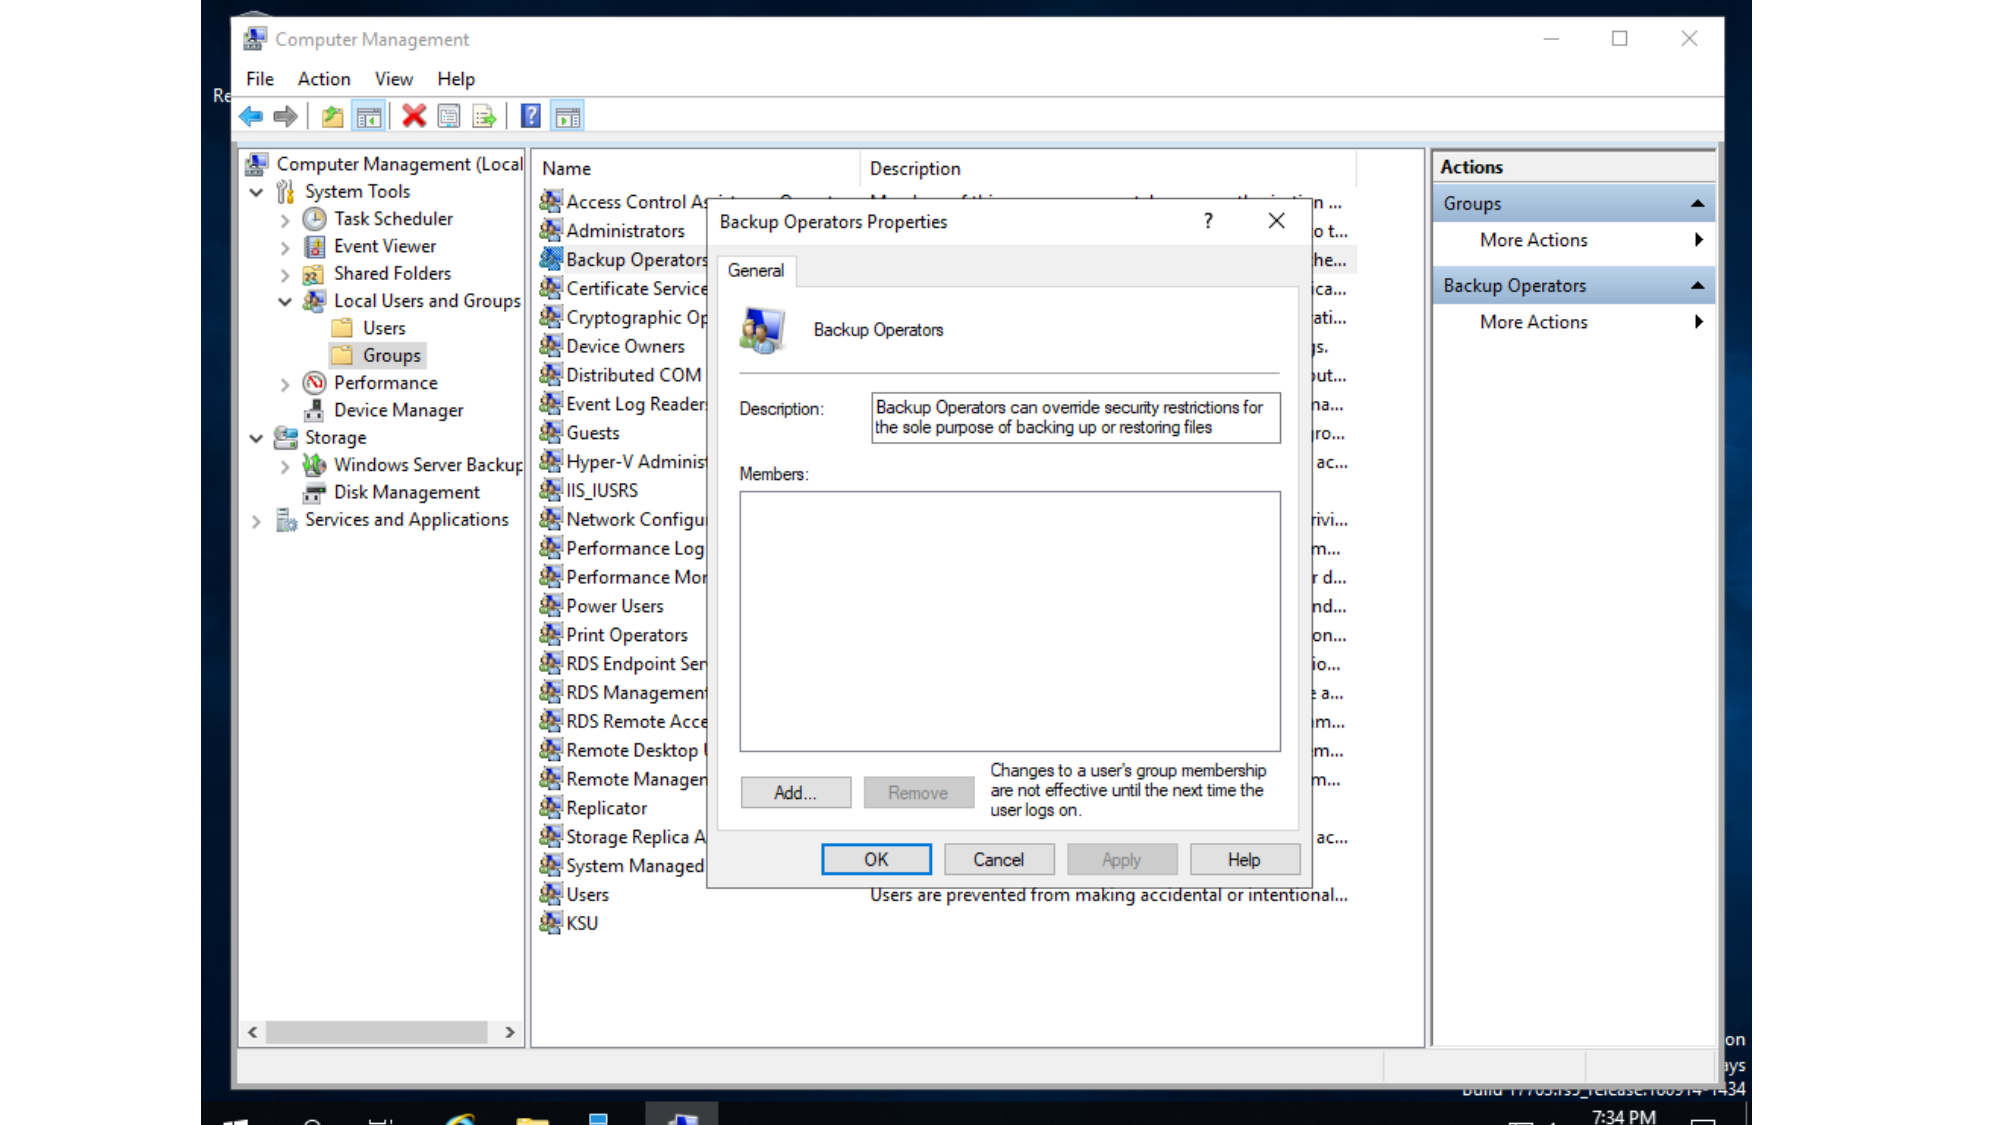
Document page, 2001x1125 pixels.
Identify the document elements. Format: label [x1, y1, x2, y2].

picture [201, 0, 1752, 1125]
